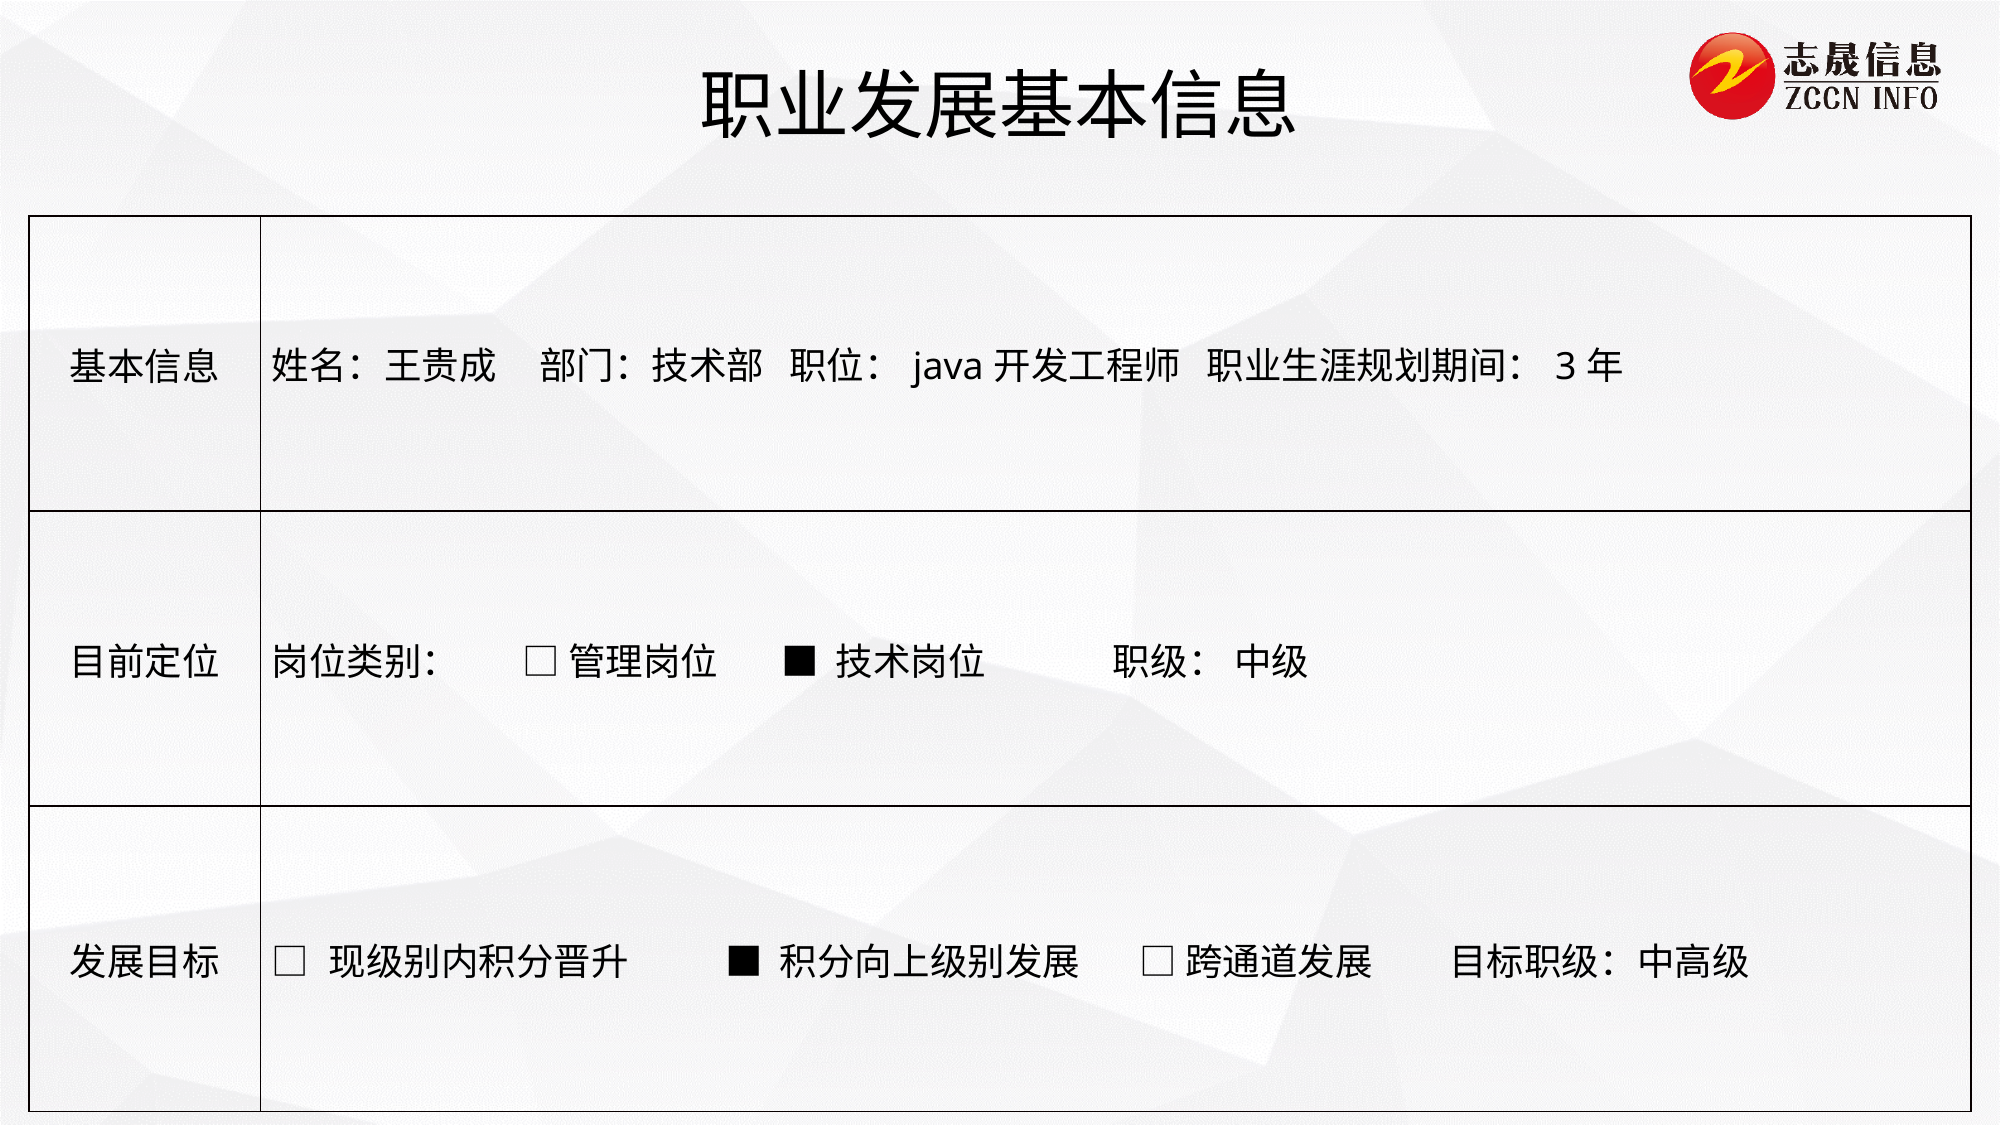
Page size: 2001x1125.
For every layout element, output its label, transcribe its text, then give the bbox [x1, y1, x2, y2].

title 职业发展基本信息 [137, 59, 1863, 185]
table_header 基本信息 [30, 217, 260, 510]
picture [0, 0, 2000, 1125]
table_cell 岗位类别： □ 管理岗位 ■ 技术岗位 职级： 中级 [261, 512, 1970, 805]
table_header 姓名：王贵成 部门：技术部 职位：java开发工程师 职业生涯规划期间：3年 [261, 217, 1970, 510]
table_cell □ 现级别内积分晋升 ■ 积分向上级别发展 □ 跨通道发展 目标职级：中高级 [261, 807, 1970, 1111]
table_cell 目前定位 [30, 512, 260, 805]
table_cell 发展目标 [30, 807, 260, 1111]
